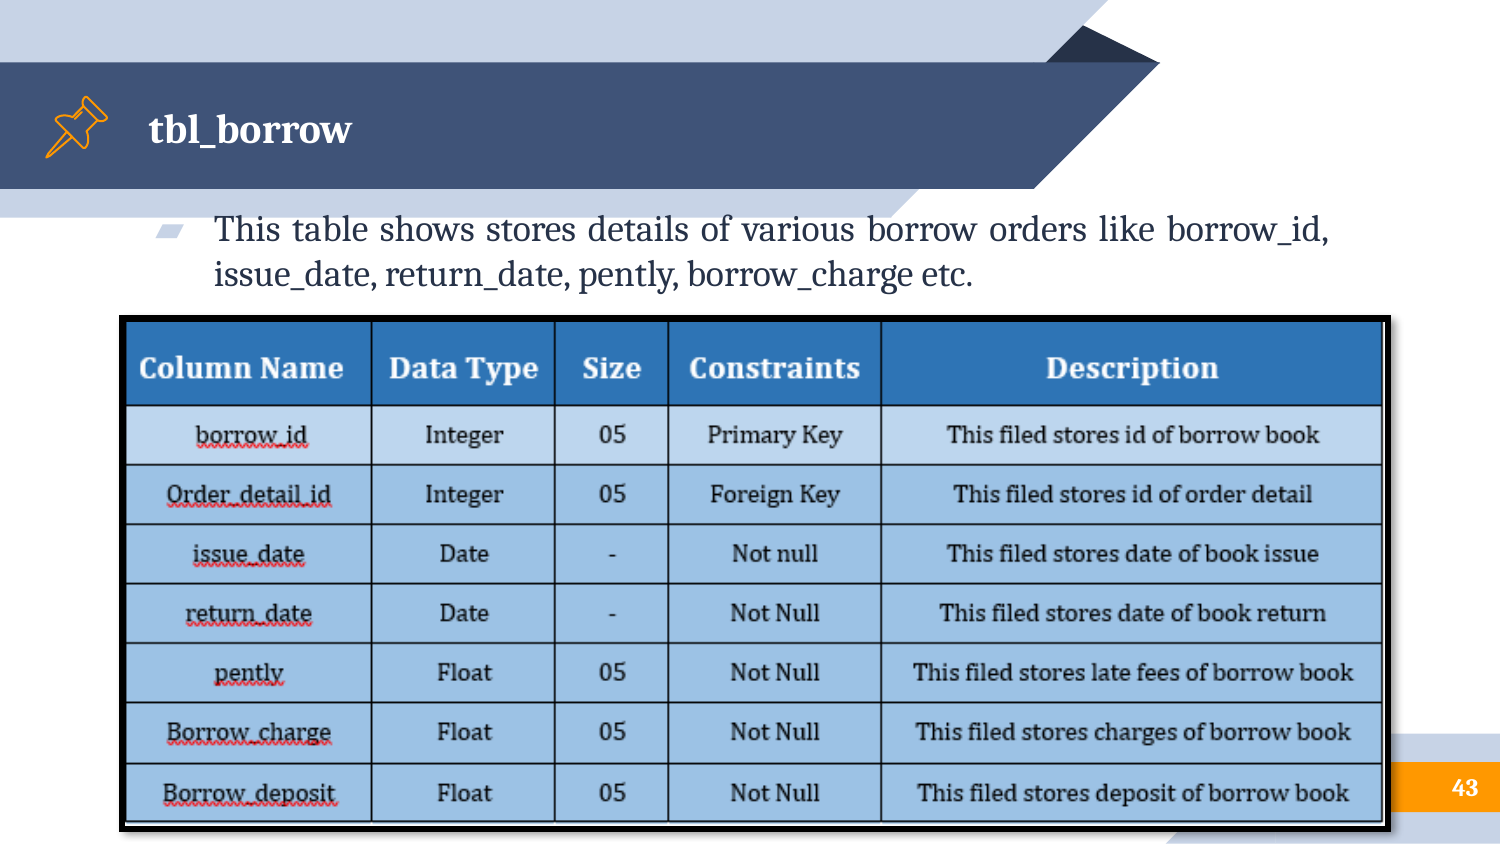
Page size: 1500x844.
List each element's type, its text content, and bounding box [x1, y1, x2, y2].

slide_number 43 [1402, 760, 1494, 813]
list This table shows stores details of various borrow orders like borrow_id, issue_date, return_date, pently, borrow_charge etc. [123, 189, 1345, 315]
title tbl_borrow [133, 64, 997, 189]
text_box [45, 96, 108, 158]
picture [125, 321, 1385, 826]
